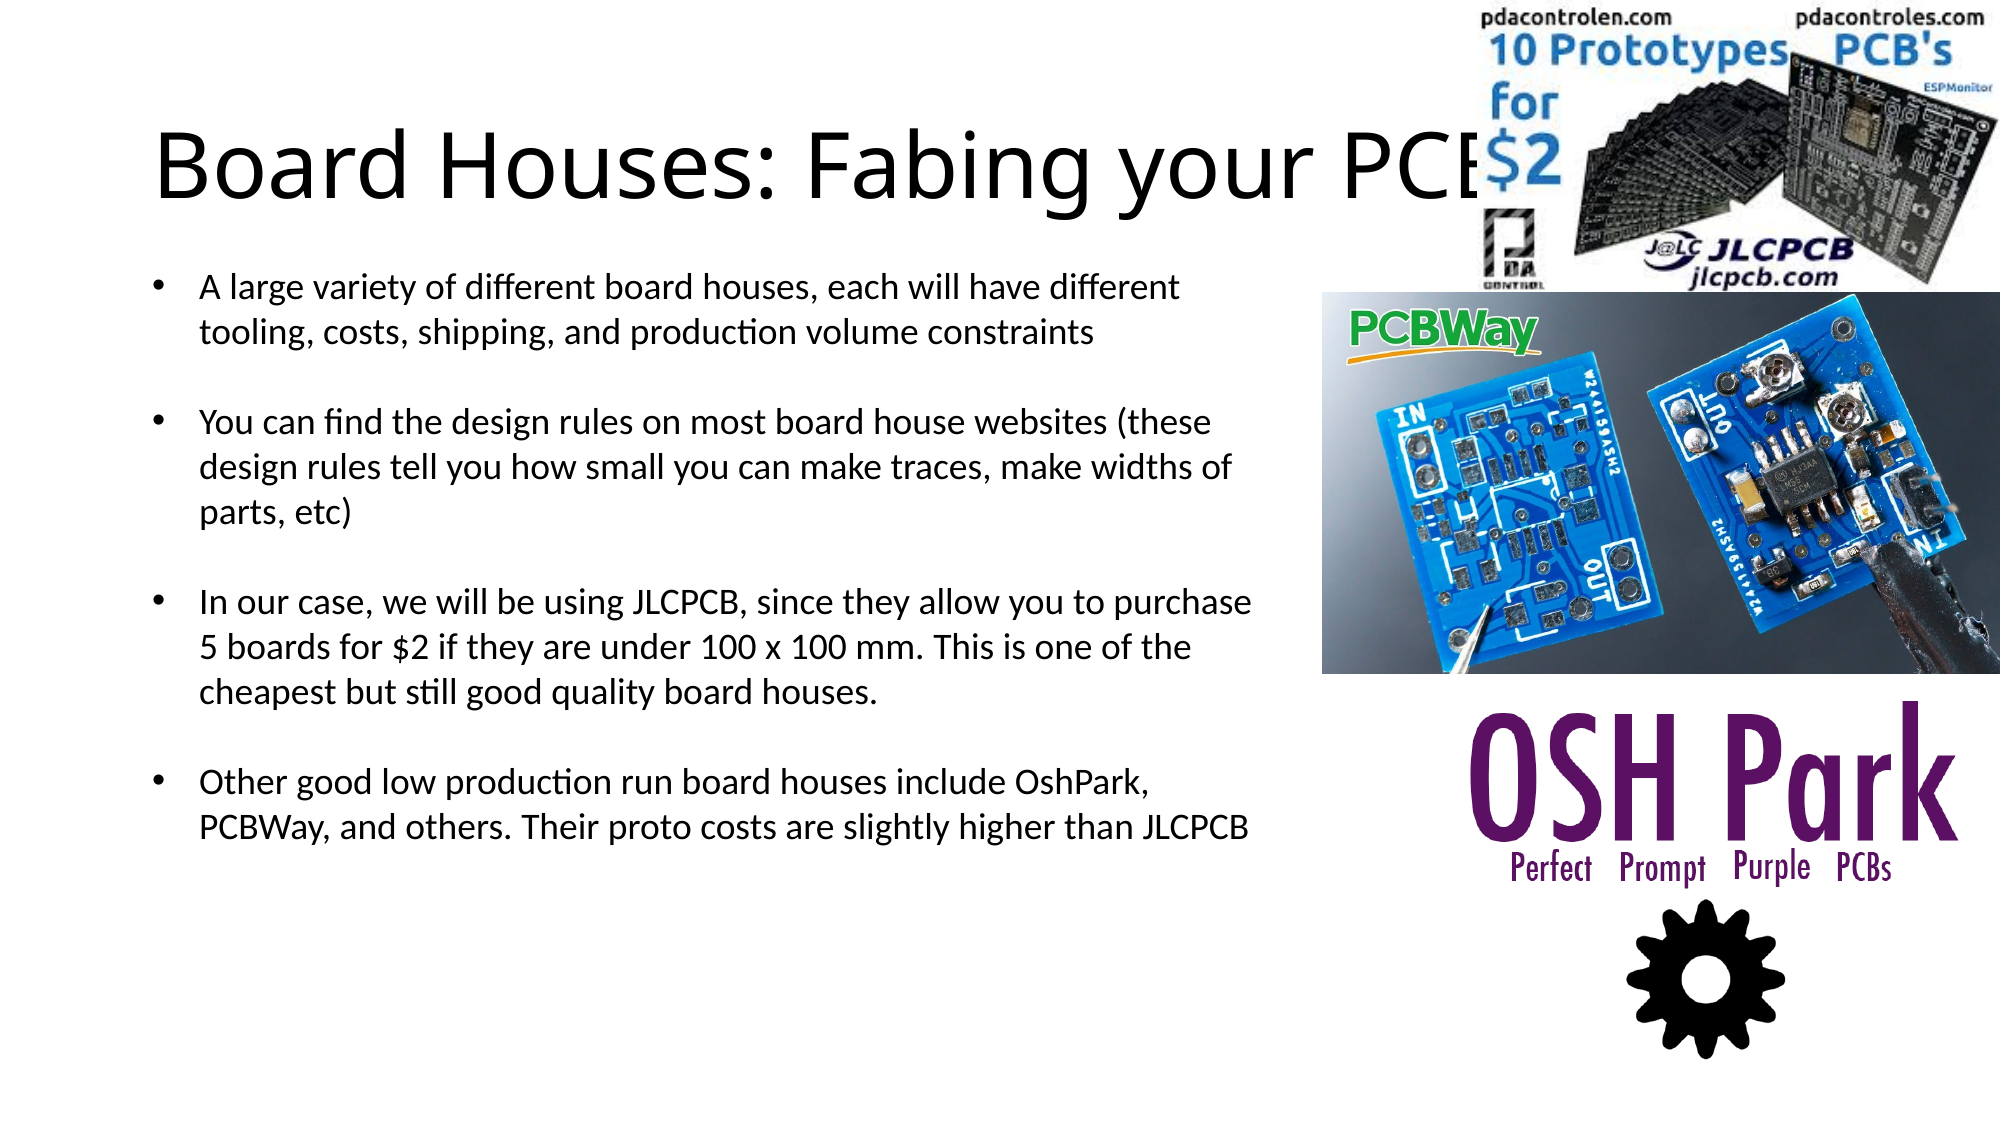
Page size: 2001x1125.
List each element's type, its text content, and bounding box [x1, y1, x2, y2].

text_box A large variety of different board houses, each will have different tooling, costs, shipping, and production volume constraints You can find the design rules on most board house websites (these design rules tell you how small you can make traces, make widths of parts, etc) In our case, we will be using JLCPCB, since they allow you to purchase 5 boards for $2 if they are under 100 x 100 mm. This is one of the cheapest but still good quality board houses. Other good low production run board houses include OshPark, PCBWay, and others. Their proto costs are slightly higher than JLCPCB [137, 254, 1291, 855]
picture [1428, 688, 2000, 1070]
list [1477, 0, 2000, 292]
picture [1322, 292, 2000, 674]
title Board Houses: Fabing your PCB [137, 59, 1477, 278]
